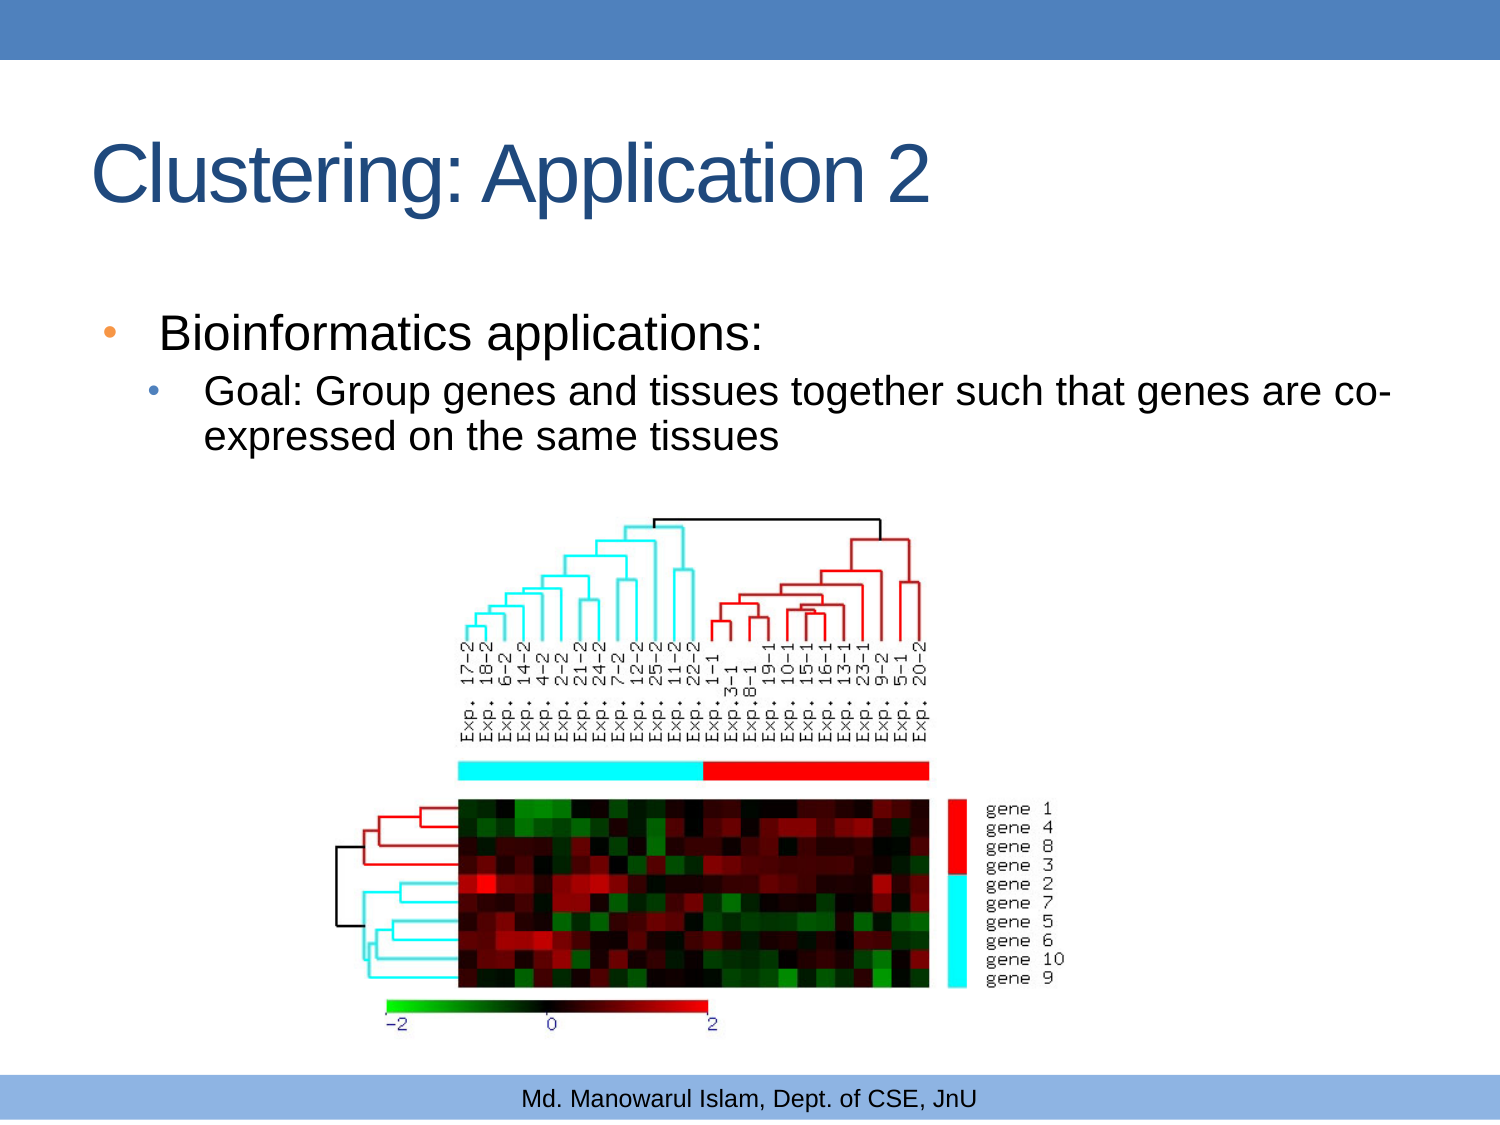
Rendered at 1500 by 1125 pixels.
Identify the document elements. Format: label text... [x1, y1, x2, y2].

title Clustering: Application 2 [75, 87, 1425, 250]
list Bioinformatics applications: Goal: Group genes and tissues together such that genes are co-expressed on the same tissues [87, 299, 1430, 985]
picture [324, 506, 1065, 1063]
